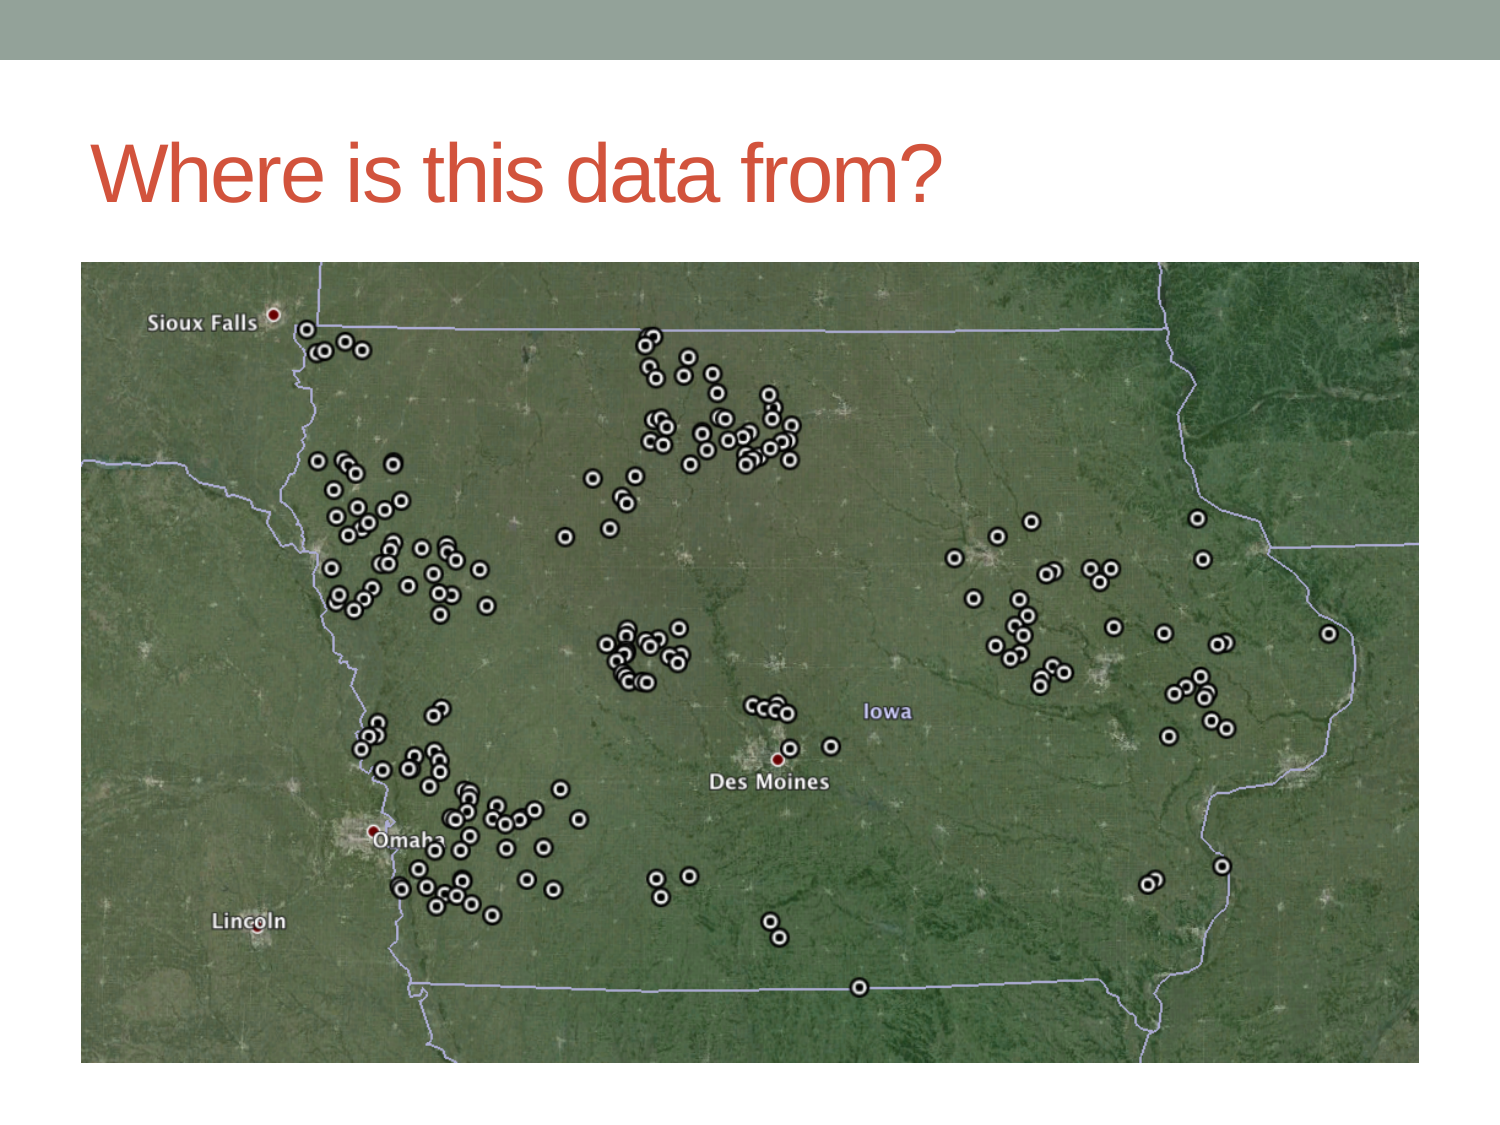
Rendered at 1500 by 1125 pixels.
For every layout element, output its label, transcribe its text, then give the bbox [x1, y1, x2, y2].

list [81, 262, 1419, 1063]
title Where is this data from? [75, 87, 1425, 250]
